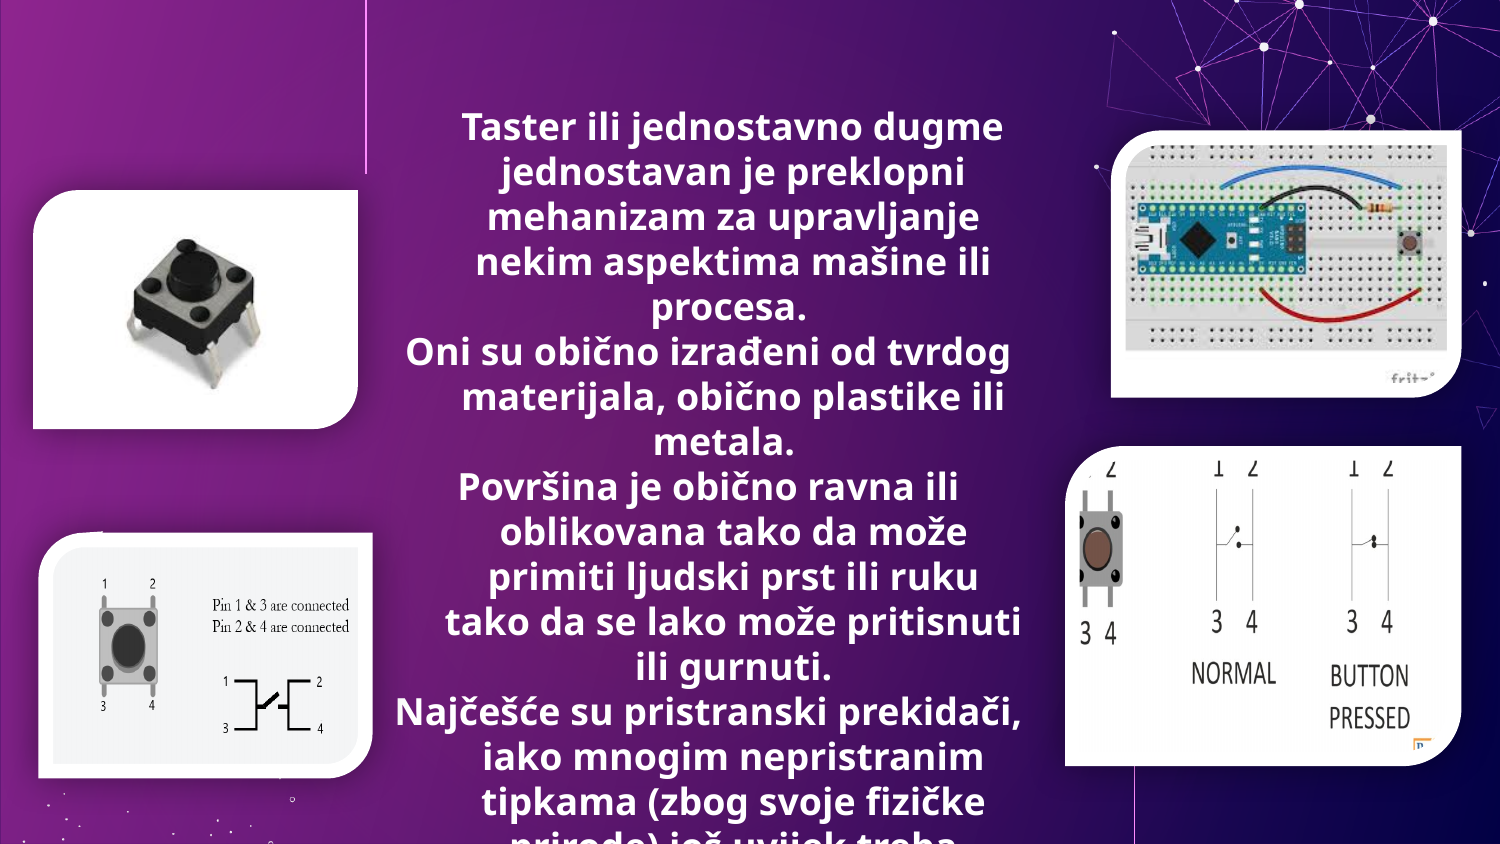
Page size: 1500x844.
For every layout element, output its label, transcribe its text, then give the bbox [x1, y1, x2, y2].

picture [0, 0, 1500, 844]
subtitle Taster ili jednostavno dugme jednostavan je preklopni mehanizam za upravljanje nekim aspektima mašine ili procesa. Oni su obično izrađeni od tvrdog materijala, obično plastike ili metala. Površina je obično ravna ili oblikovana tako da može primiti ljudski prst ili ruku tako da se lako može pritisnuti ili gurnuti. Najčešće su pristranski prekidači, iako mnogim nepristranim tipkama (zbog svoje fizičke prirode) još uvijek treba opruga da bi se vratili u svoje nepomaknuto stanje. [350, 88, 1042, 793]
